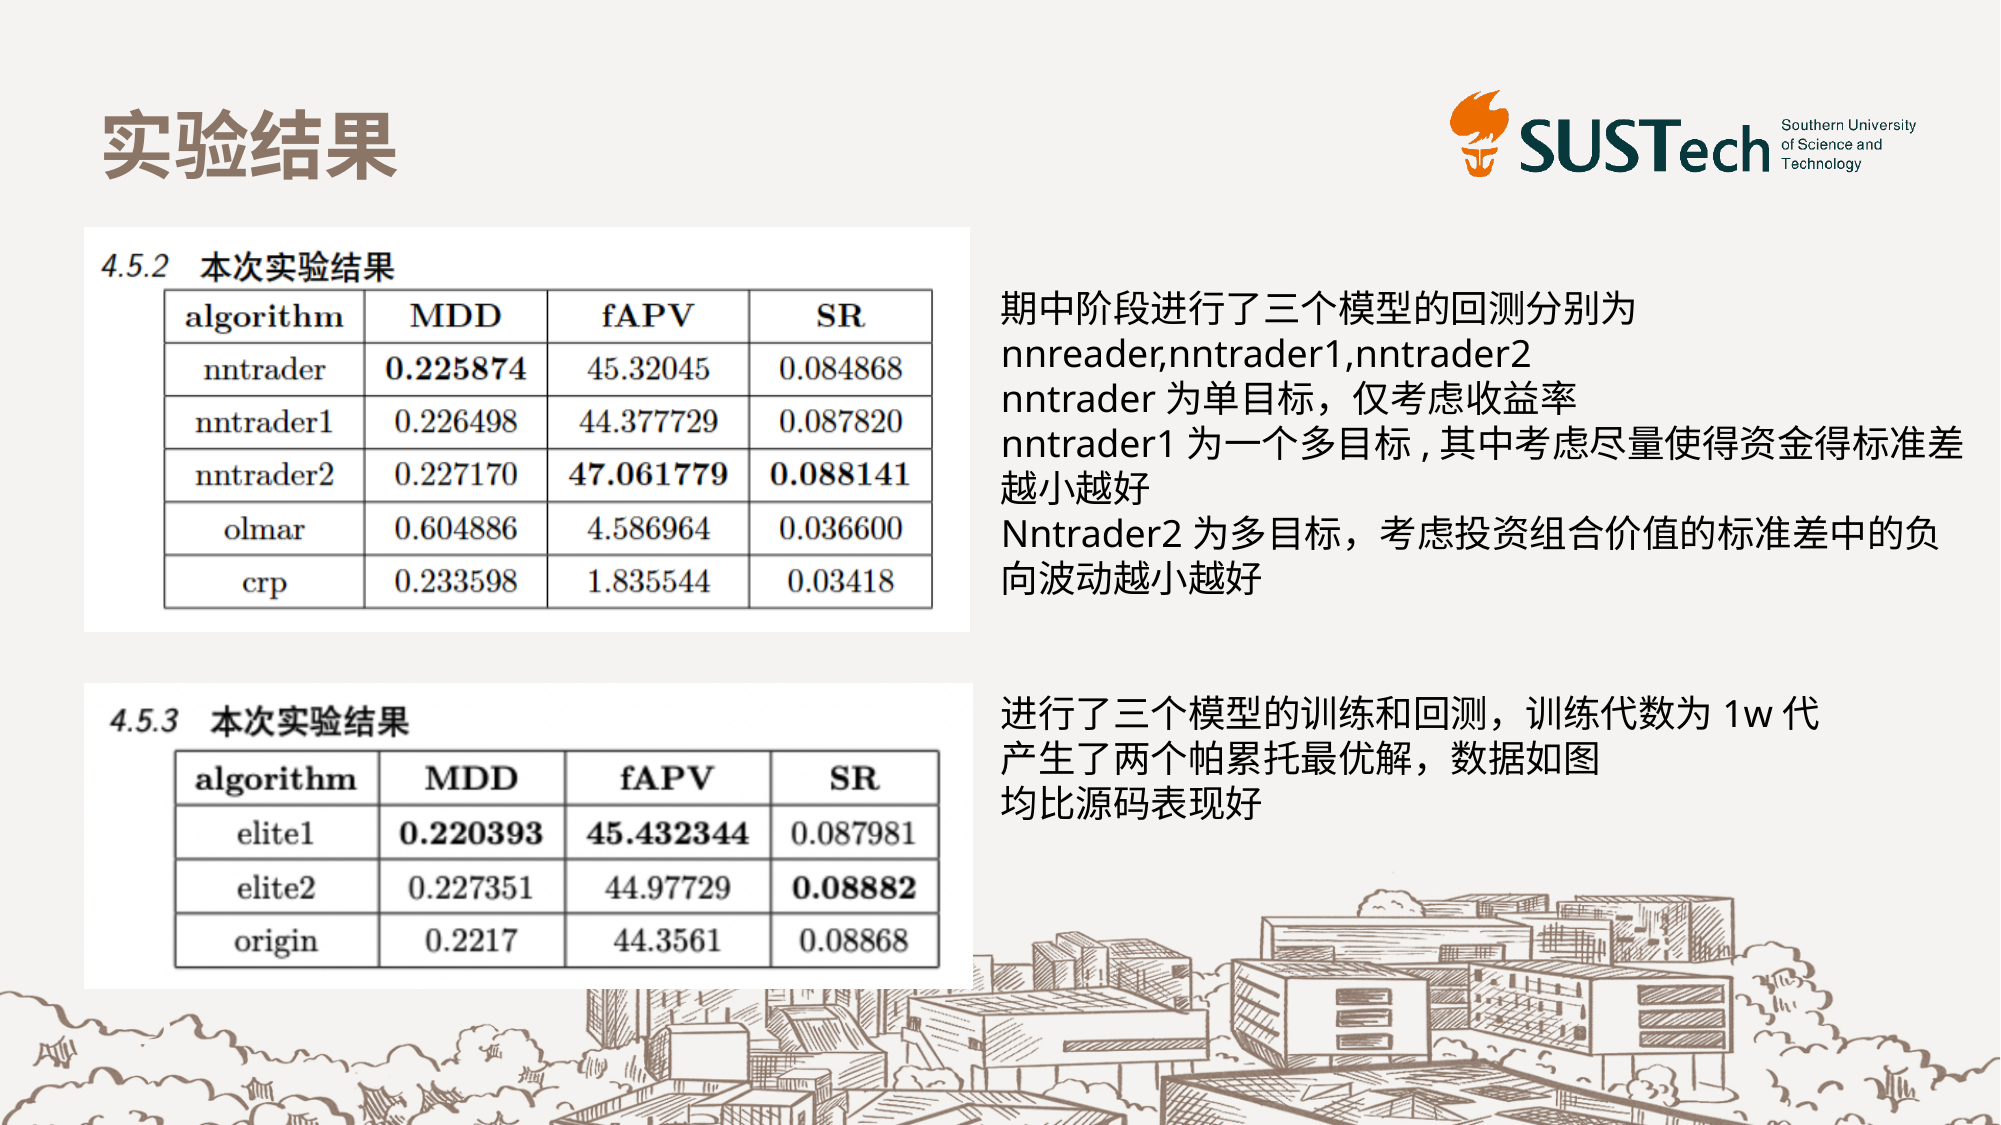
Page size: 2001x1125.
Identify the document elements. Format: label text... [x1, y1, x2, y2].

picture [0, 0, 2001, 1125]
text_box 期中阶段进行了三个模型的回测分别为nnreader,nntrader1,nntrader2 nntrader为单目标，仅考虑收益率 nntrader1为一个多目标,其中考虑尽量使得资金得标准差越小越好 Nntrader2为多目标，考虑投资组合价值的标准差中的负向波动越小越好 进行了三个模型的训练和回测，训练代数为1w代 产生了两个帕累托最优解，数据如图 均比源码表现好 [986, 278, 1987, 923]
text_box 实验结果 [84, 90, 721, 196]
text_box 3 [132, 989, 141, 1068]
